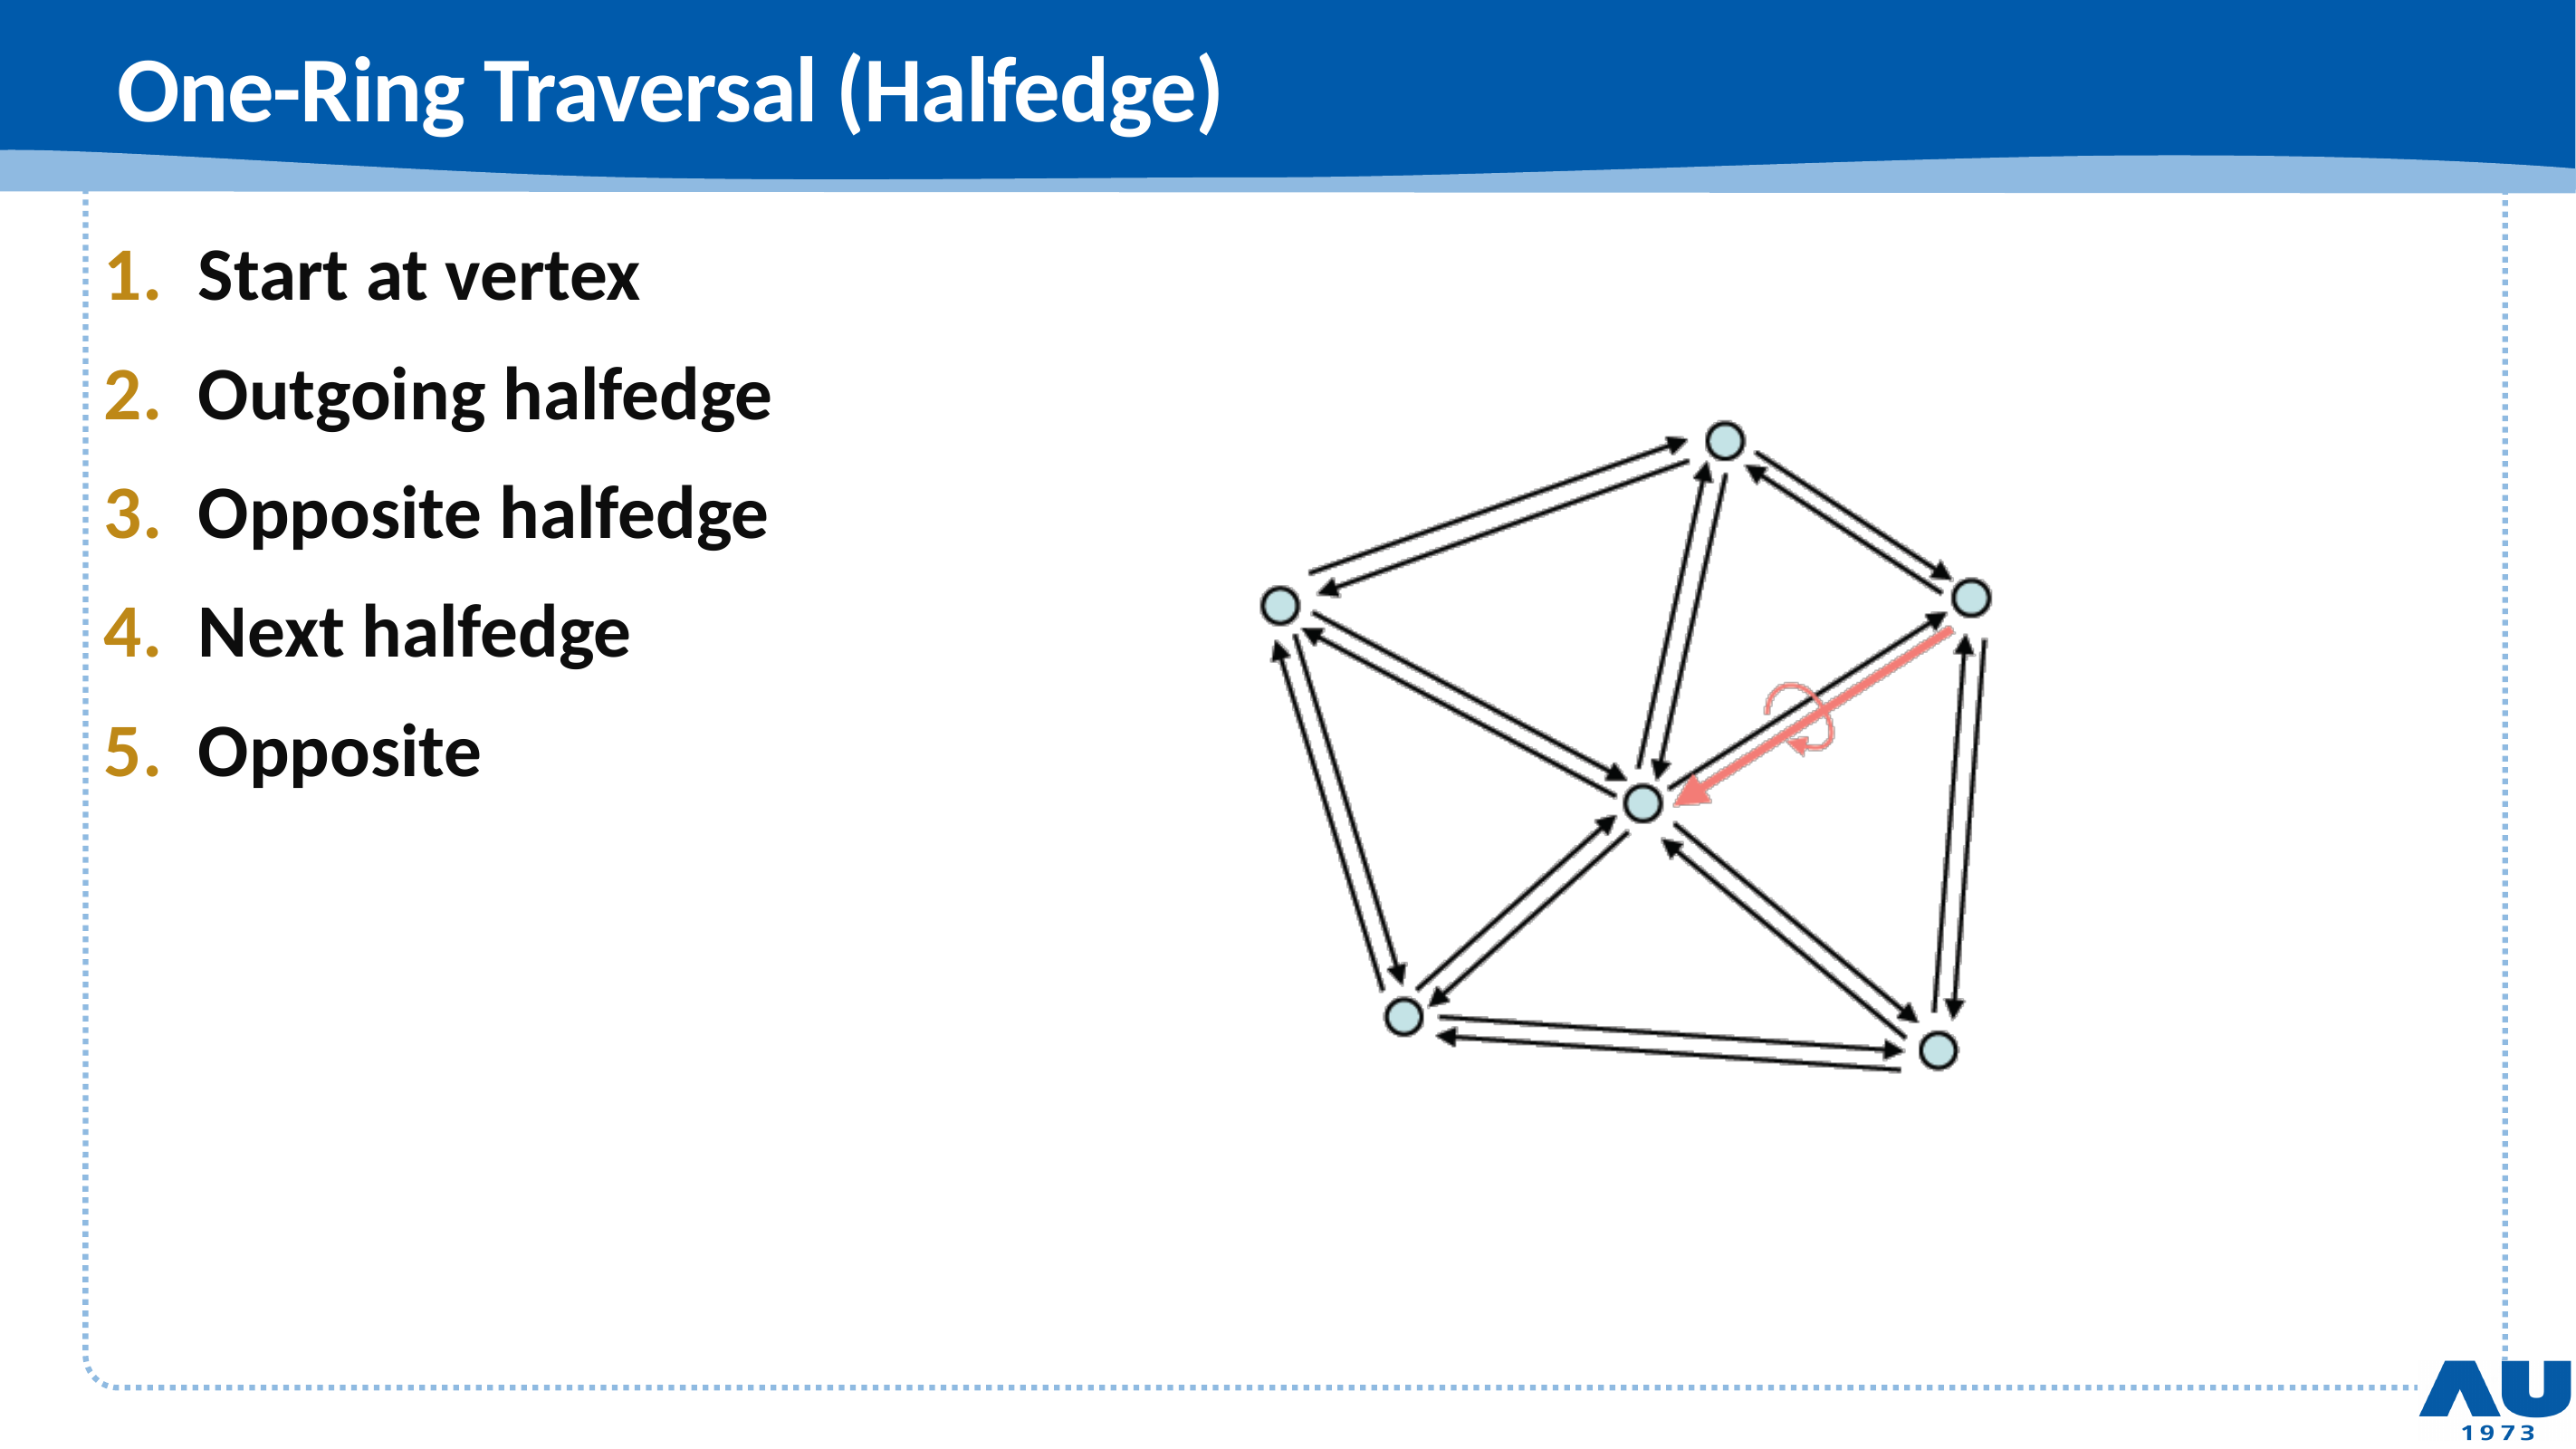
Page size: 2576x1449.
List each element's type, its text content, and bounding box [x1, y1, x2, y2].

list Start at vertex Outgoing halfedge Opposite halfedge Next halfedge Opposite [103, 228, 2486, 1388]
picture [1166, 304, 2098, 1169]
title One-Ring Traversal (Halfedge) [103, 18, 2486, 169]
picture [2418, 1360, 2571, 1441]
